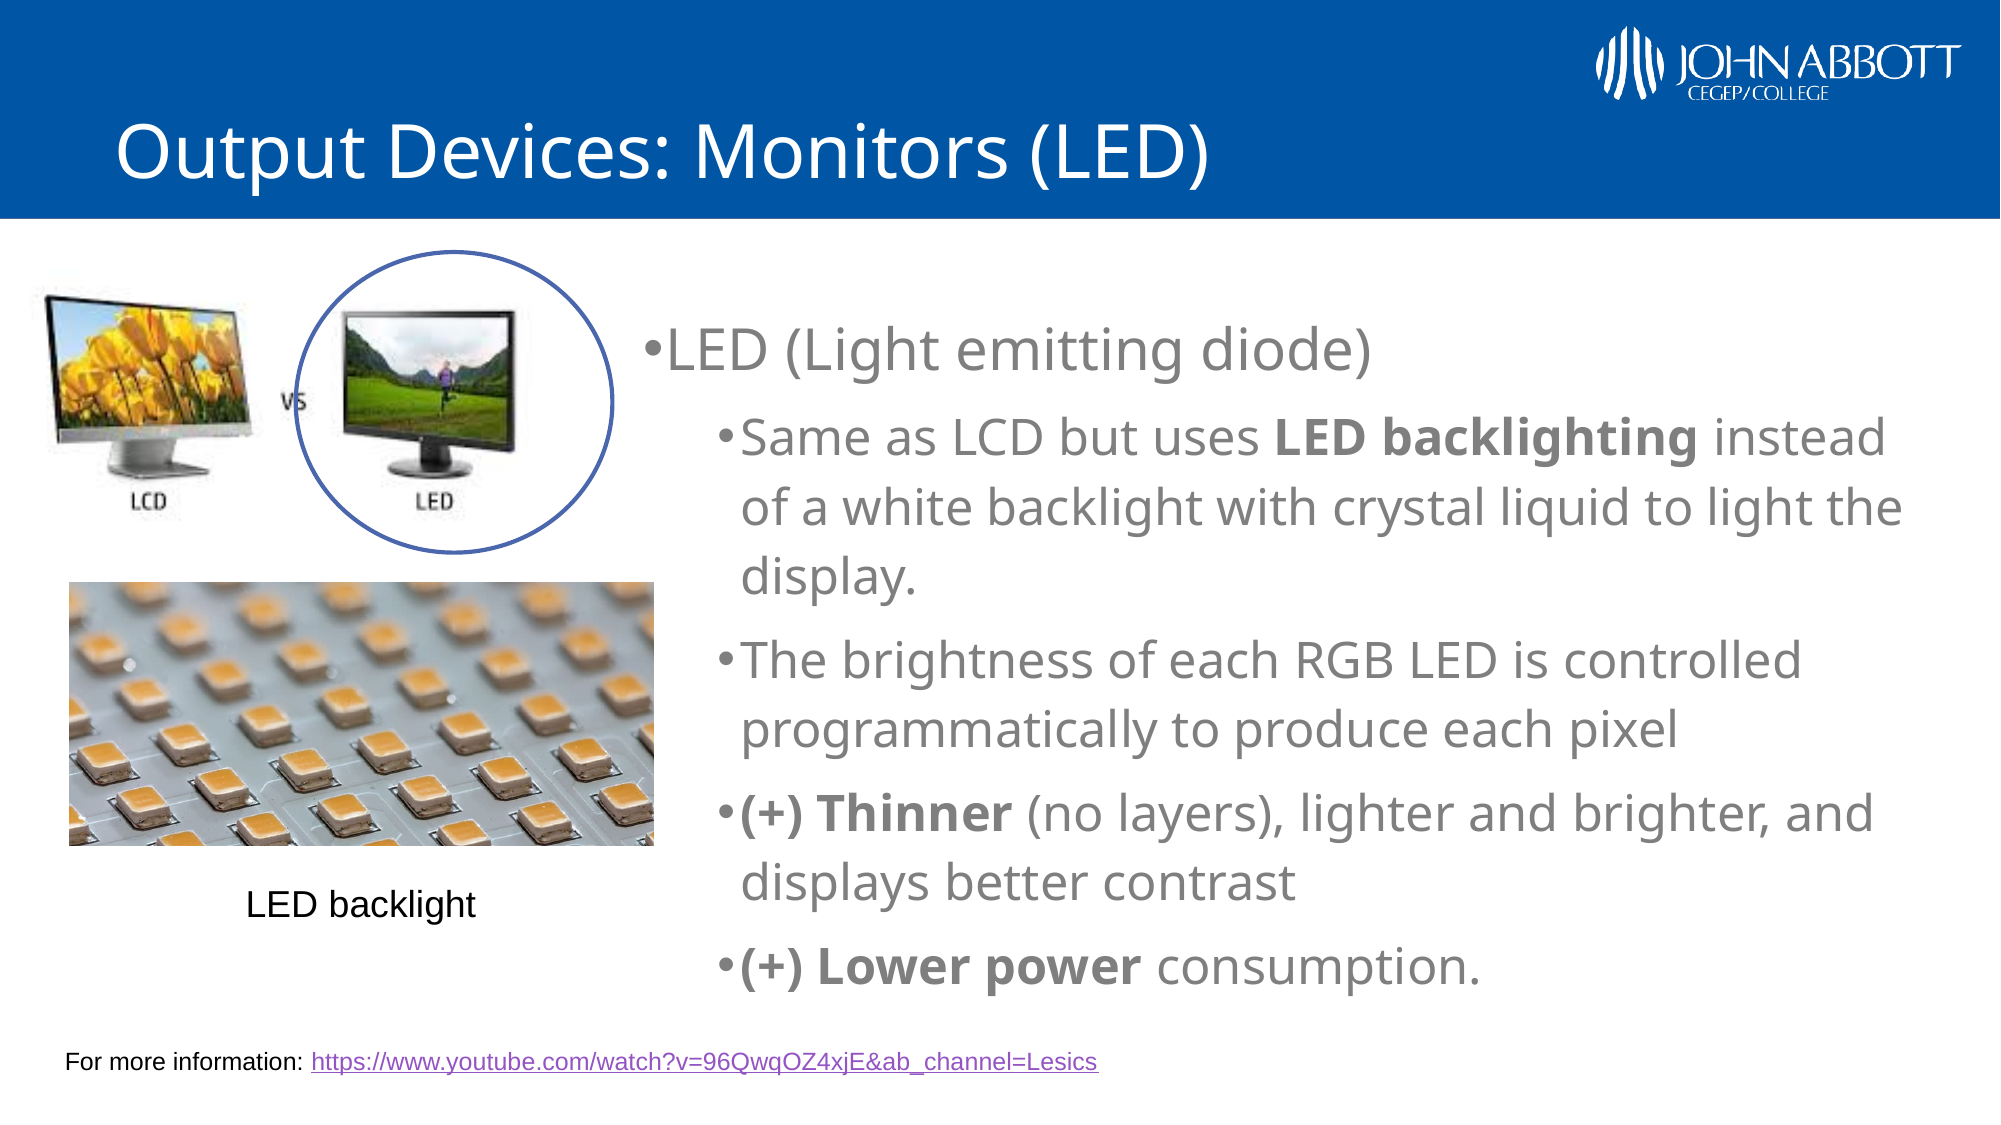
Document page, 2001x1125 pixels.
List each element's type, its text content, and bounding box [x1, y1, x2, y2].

title Output Devices: Monitors (LED) [99, 0, 1863, 202]
text_box LED backlight [230, 872, 527, 933]
text_box For more information: https://www.youtube.com/watch?v=96QwqOZ4xjE&ab_channel=Lesics [50, 1038, 1114, 1125]
picture [16, 270, 575, 535]
text_box [579, 306, 615, 498]
text_box [376, 249, 532, 269]
list LED (Light emitting diode) Same as LCD but uses LED backlighting instead of a white backlight with crystal liquid to light the display. The brightness of each RGB LED is controlled programmatically to produce each pixel (+) Thinner (no layers), lighter and brighter, and displays better contrast (+) Lower power consumption. [612, 294, 1931, 1009]
picture [68, 581, 654, 846]
picture [1863, 26, 1962, 100]
text_box [389, 542, 519, 555]
